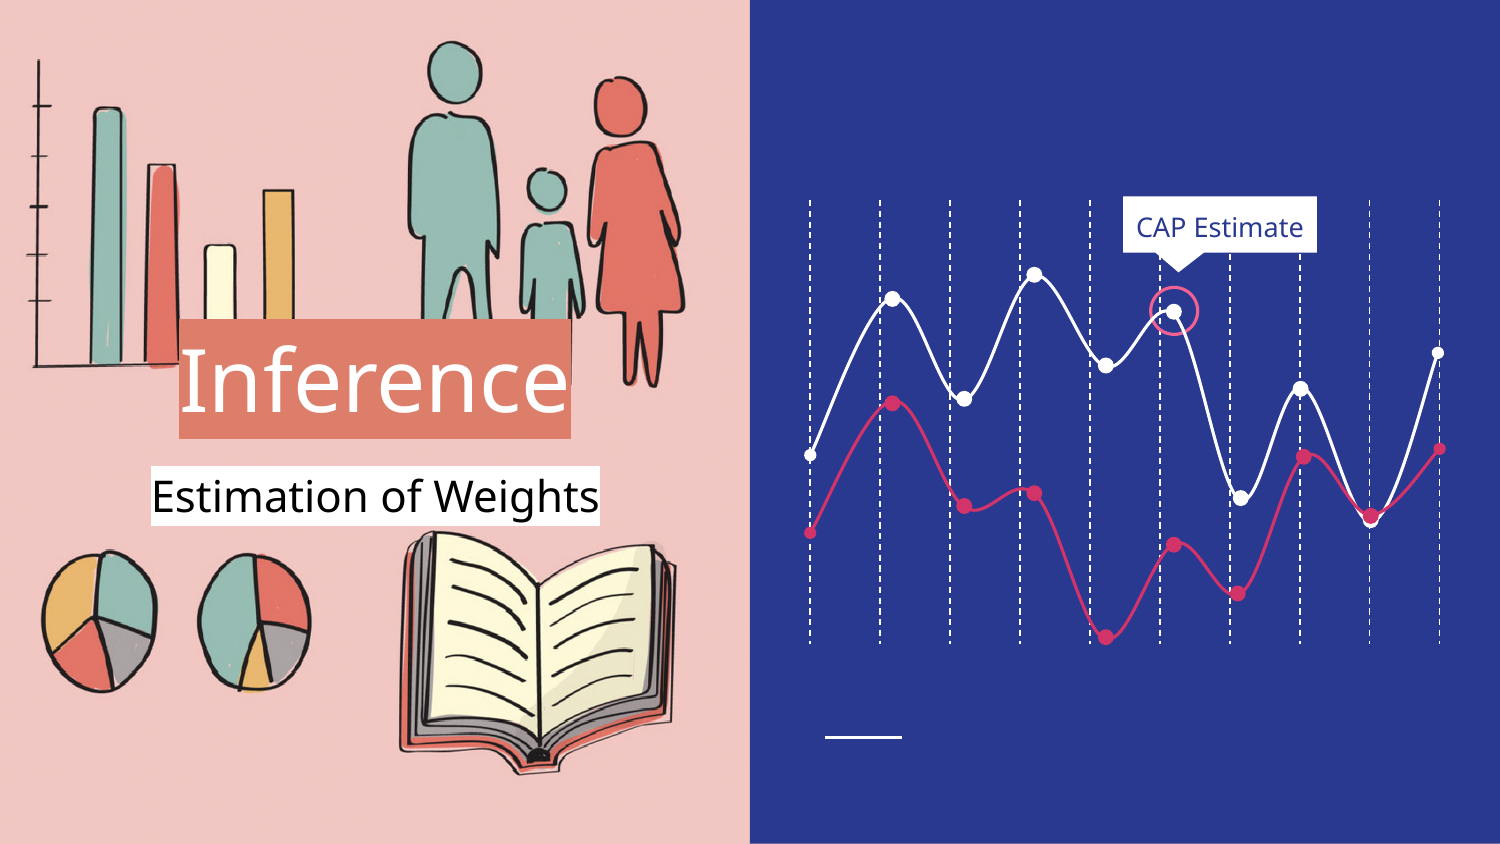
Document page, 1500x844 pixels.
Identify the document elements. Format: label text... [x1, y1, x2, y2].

subtitle Estimation of Weights [43, 454, 708, 663]
picture [0, 0, 749, 844]
title Inference [43, 188, 708, 446]
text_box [809, 396, 1440, 644]
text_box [810, 268, 1439, 396]
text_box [809, 199, 1440, 268]
